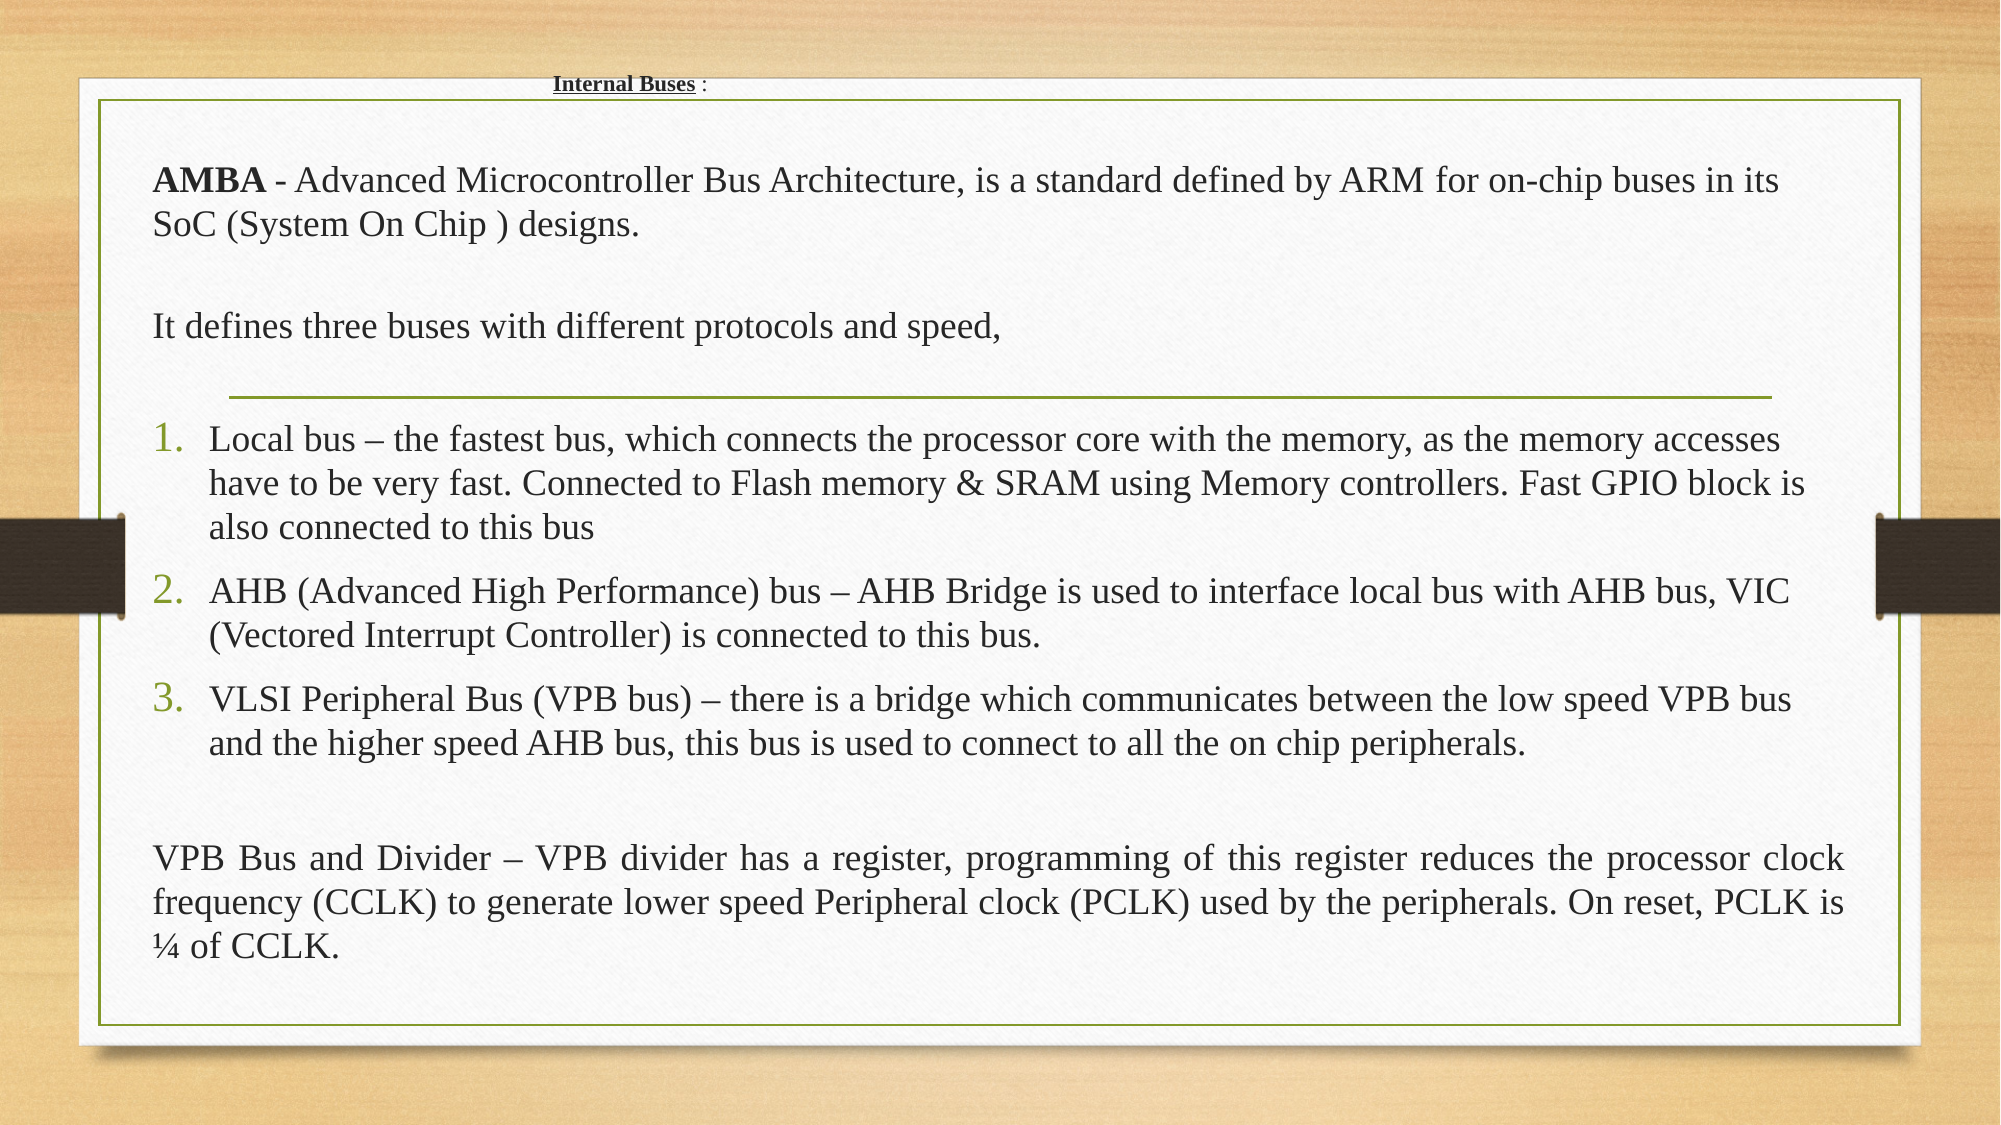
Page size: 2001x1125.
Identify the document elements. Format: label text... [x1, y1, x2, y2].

list AMBA - Advanced Microcontroller Bus Architecture, is a standard defined by ARM for on-chip buses in its SoC (System On Chip ) designs. It defines three buses with different protocols and speed, Local bus – the fastest bus, which connects the processor core with the memory, as the memory accesses have to be very fast. Connected to Flash memory & SRAM using Memory controllers. Fast GPIO block is also connected to this bus AHB (Advanced High Performance) bus – AHB Bridge is used to interface local bus with AHB bus, VIC (Vectored Interrupt Controller) is connected to this bus. VLSI Peripheral Bus (VPB bus) – there is a bridge which communicates between the low speed VPB bus and the higher speed AHB bus, this bus is used to connect to all the on chip peripherals. VPB Bus and Divider – VPB divider has a register, programming of this register reduces the processor clock frequency (CCLK) to generate lower speed Peripheral clock (PCLK) used by the peripherals. On reset, PCLK is ¼ of CCLK. [137, 149, 1863, 1014]
picture [0, 0, 2001, 1125]
title Internal Buses : [137, 59, 1124, 132]
